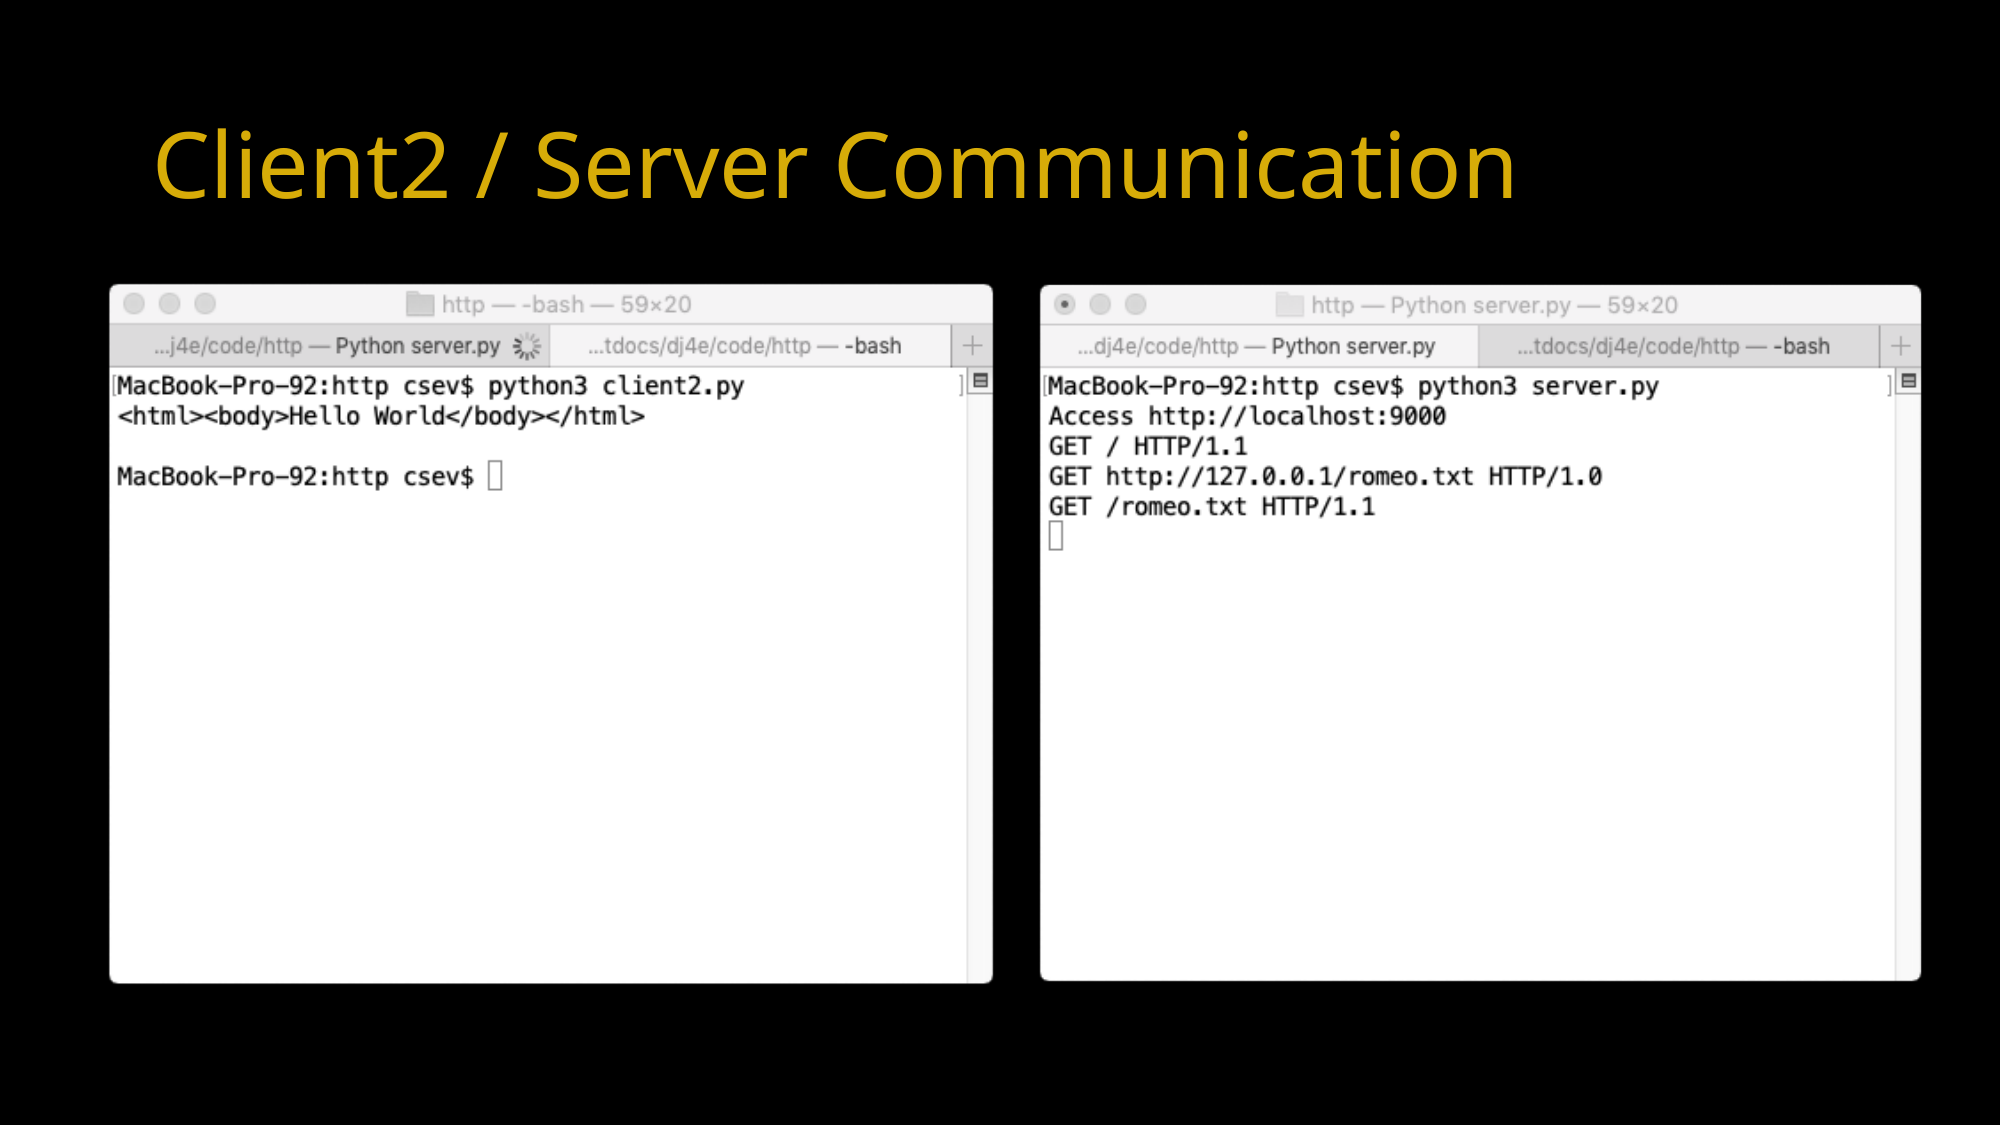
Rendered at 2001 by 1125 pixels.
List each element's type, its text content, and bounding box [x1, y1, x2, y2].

picture [49, 238, 1982, 1059]
title Client2 / Server Communication [137, 59, 1863, 239]
